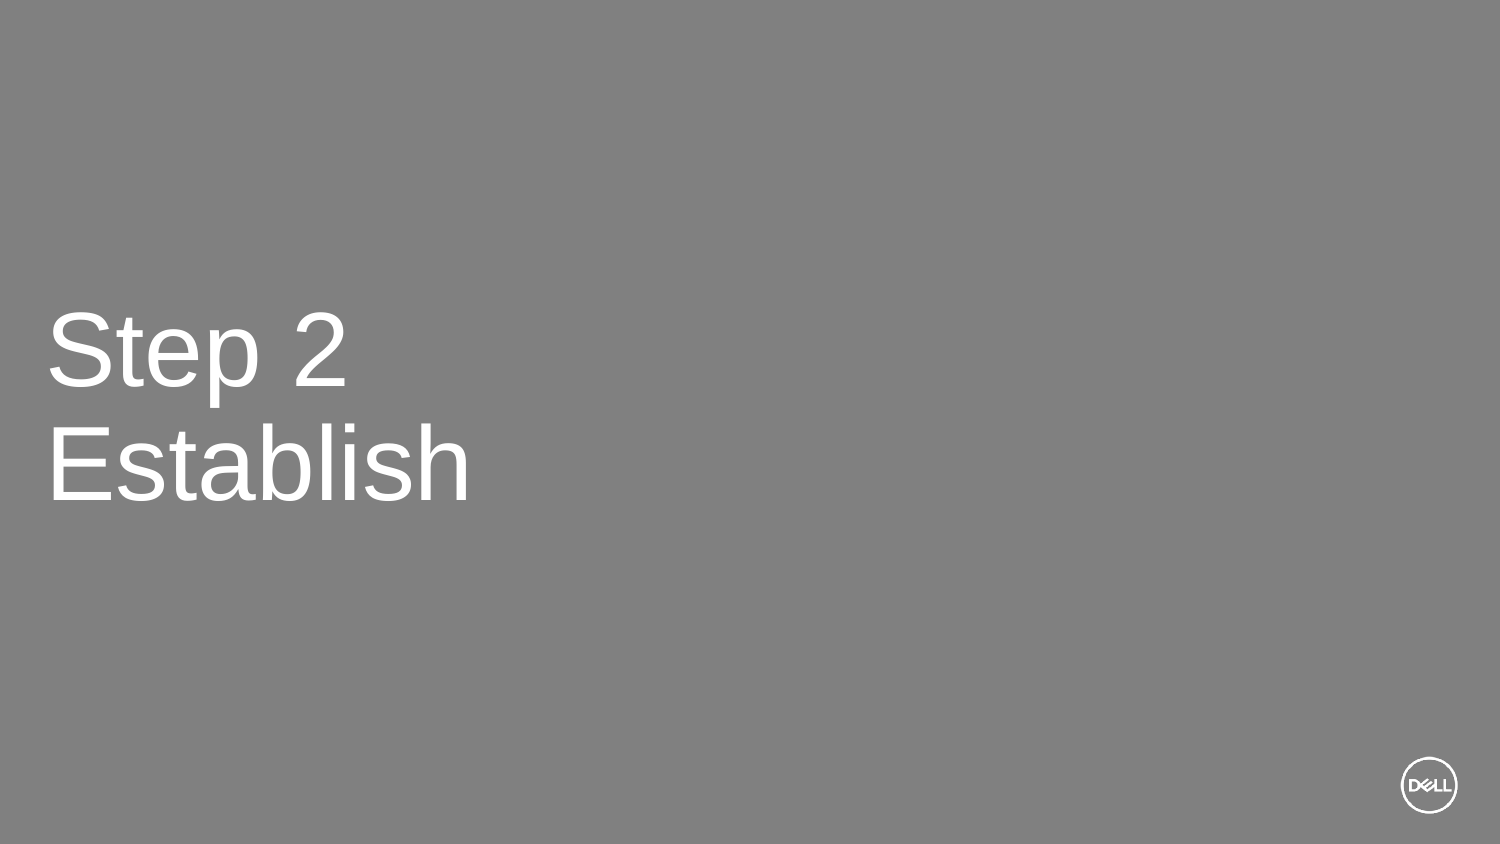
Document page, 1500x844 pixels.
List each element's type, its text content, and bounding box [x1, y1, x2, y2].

picture [1400, 756, 1458, 814]
title Step 2 Establish [45, 286, 1169, 533]
